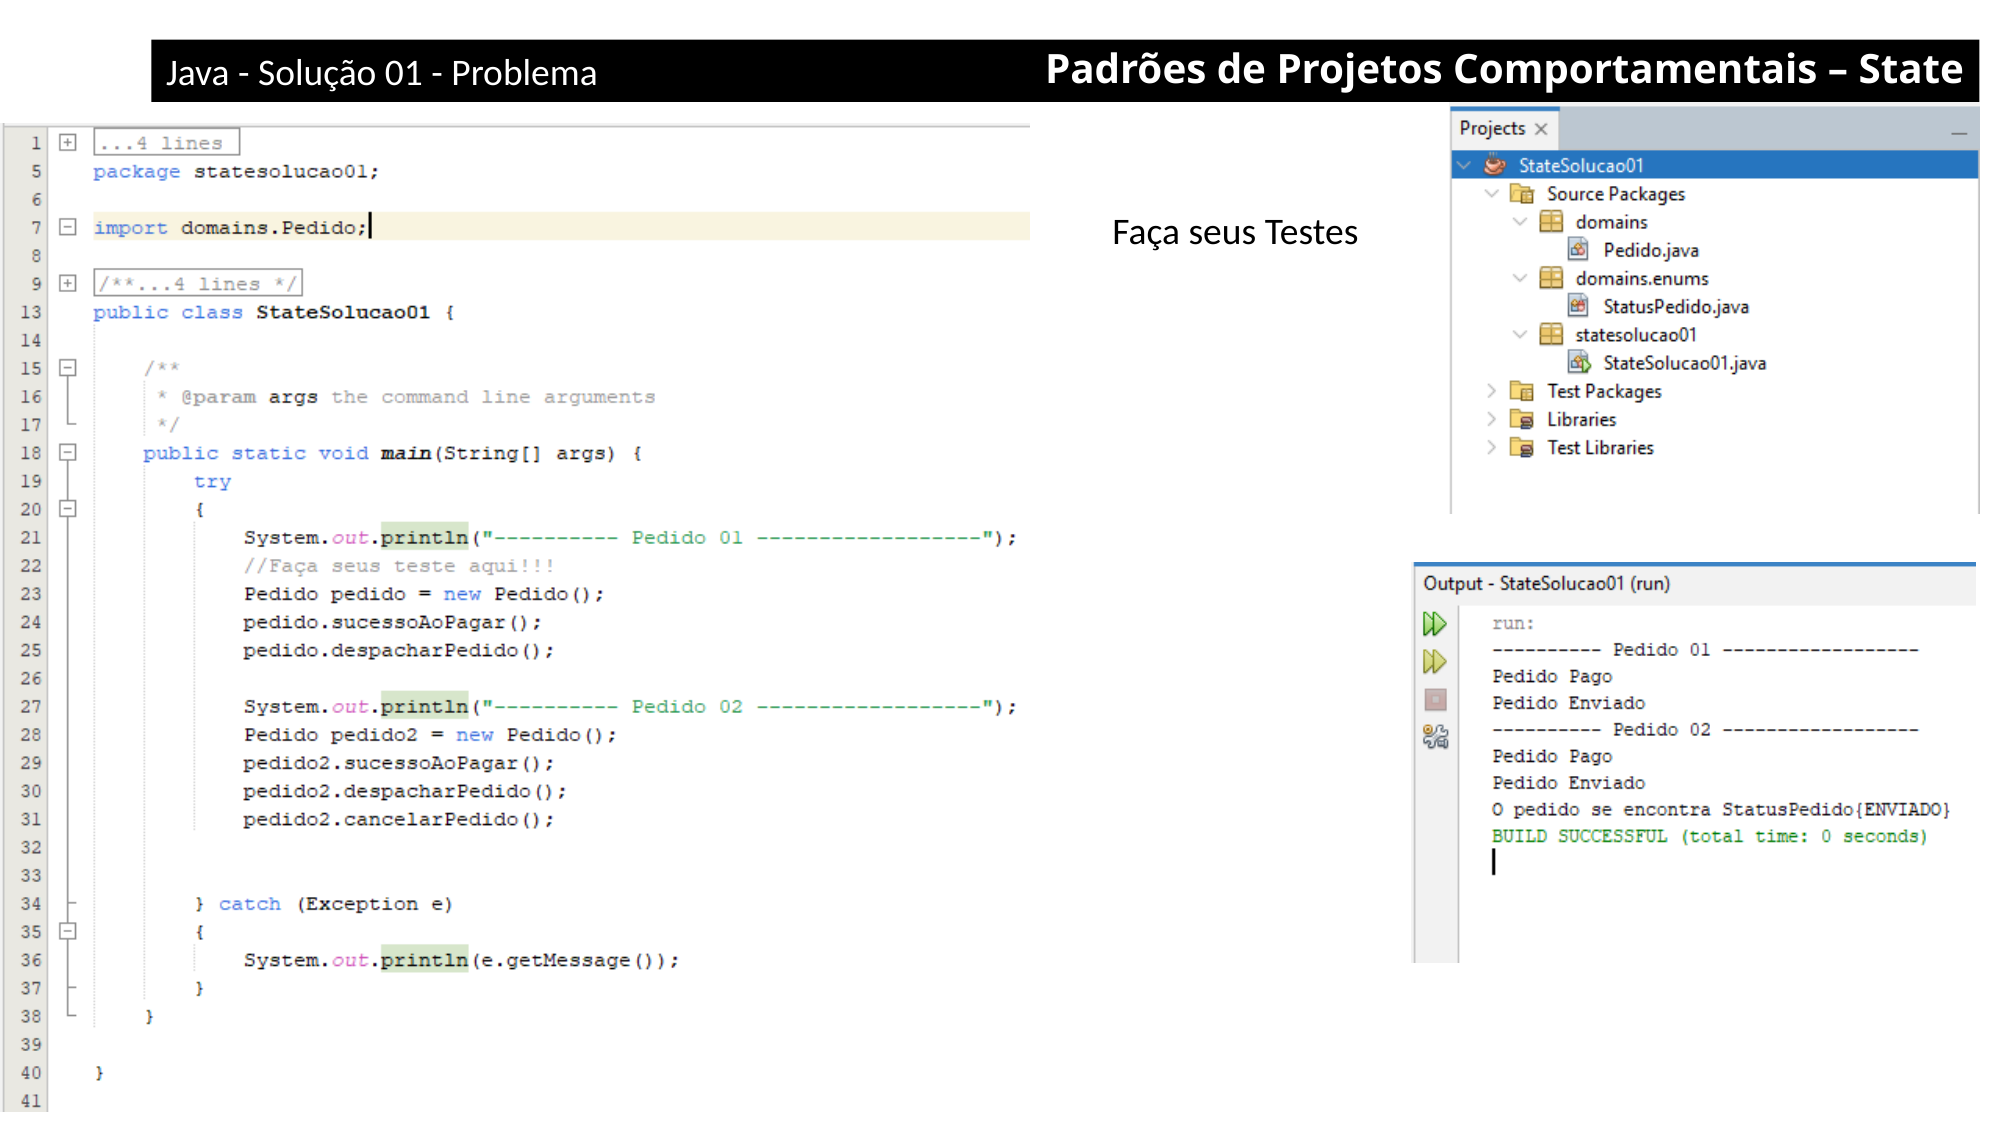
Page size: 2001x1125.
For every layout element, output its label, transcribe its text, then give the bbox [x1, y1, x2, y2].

text_box Faça seus Testes [1097, 199, 1449, 259]
picture [0, 123, 1030, 1112]
picture [1449, 102, 1980, 514]
text_box Padrões de Projetos Comportamentais – State [151, 39, 1980, 102]
picture [1411, 562, 1976, 963]
text_box Java - Solução 01 - Problema [151, 40, 658, 101]
